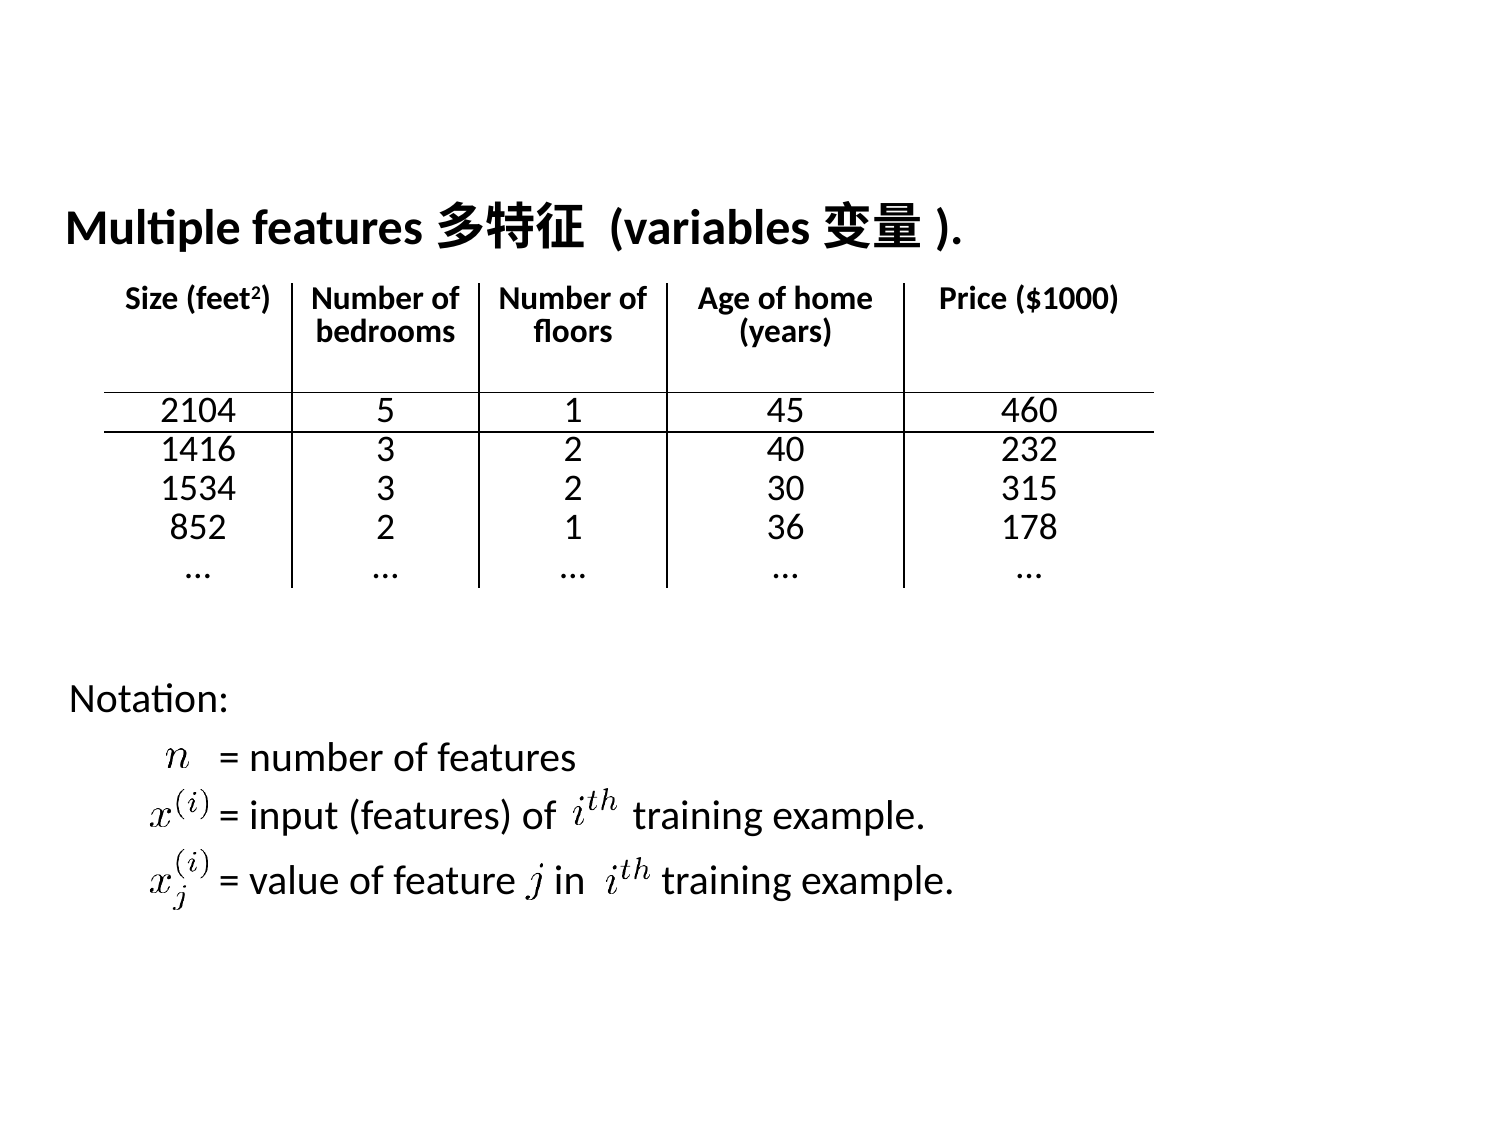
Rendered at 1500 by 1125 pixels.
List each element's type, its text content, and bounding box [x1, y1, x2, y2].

table_cell 3 [293, 471, 478, 510]
table_cell 40 [668, 433, 903, 471]
table_header Number of bedrooms [293, 283, 478, 392]
table_header Size (feet2) [104, 283, 291, 392]
table_cell 5 [293, 393, 478, 431]
table_cell 2 [480, 471, 666, 510]
table_cell 45 [668, 393, 903, 431]
picture [572, 788, 618, 825]
text_box Notation: = number of features = input (features) of training example. = value of feature in training example. [54, 663, 1163, 910]
table_cell … [293, 549, 478, 588]
table_cell 232 [905, 433, 1154, 471]
text_box Multiple features多特征 (variables变量). [49, 187, 1325, 263]
table_cell 3 [293, 433, 478, 471]
table_cell 1 [480, 510, 666, 549]
table_cell 1 [480, 393, 666, 431]
table_cell … [905, 549, 1154, 588]
picture [149, 847, 208, 910]
table_cell … [480, 549, 666, 588]
table_cell 460 [905, 393, 1154, 431]
table_cell 2 [480, 433, 666, 471]
table_cell 30 [668, 471, 903, 510]
table_cell 315 [905, 471, 1154, 510]
table_cell … [668, 549, 903, 588]
table_cell 2104 [104, 393, 291, 431]
picture [524, 863, 543, 900]
table_cell 1534 [104, 471, 291, 510]
table_header Price ($1000) [905, 283, 1154, 392]
table_cell 852 [104, 510, 291, 549]
picture [149, 788, 208, 827]
table_cell 36 [668, 510, 903, 549]
picture [165, 748, 189, 768]
table_cell … [104, 549, 291, 588]
picture [605, 857, 651, 894]
table_header Age of home (years) [668, 283, 903, 392]
table_header Number of floors [480, 283, 666, 392]
table_cell 1416 [104, 433, 291, 471]
table_cell 178 [905, 510, 1154, 549]
table_cell 2 [293, 510, 478, 549]
